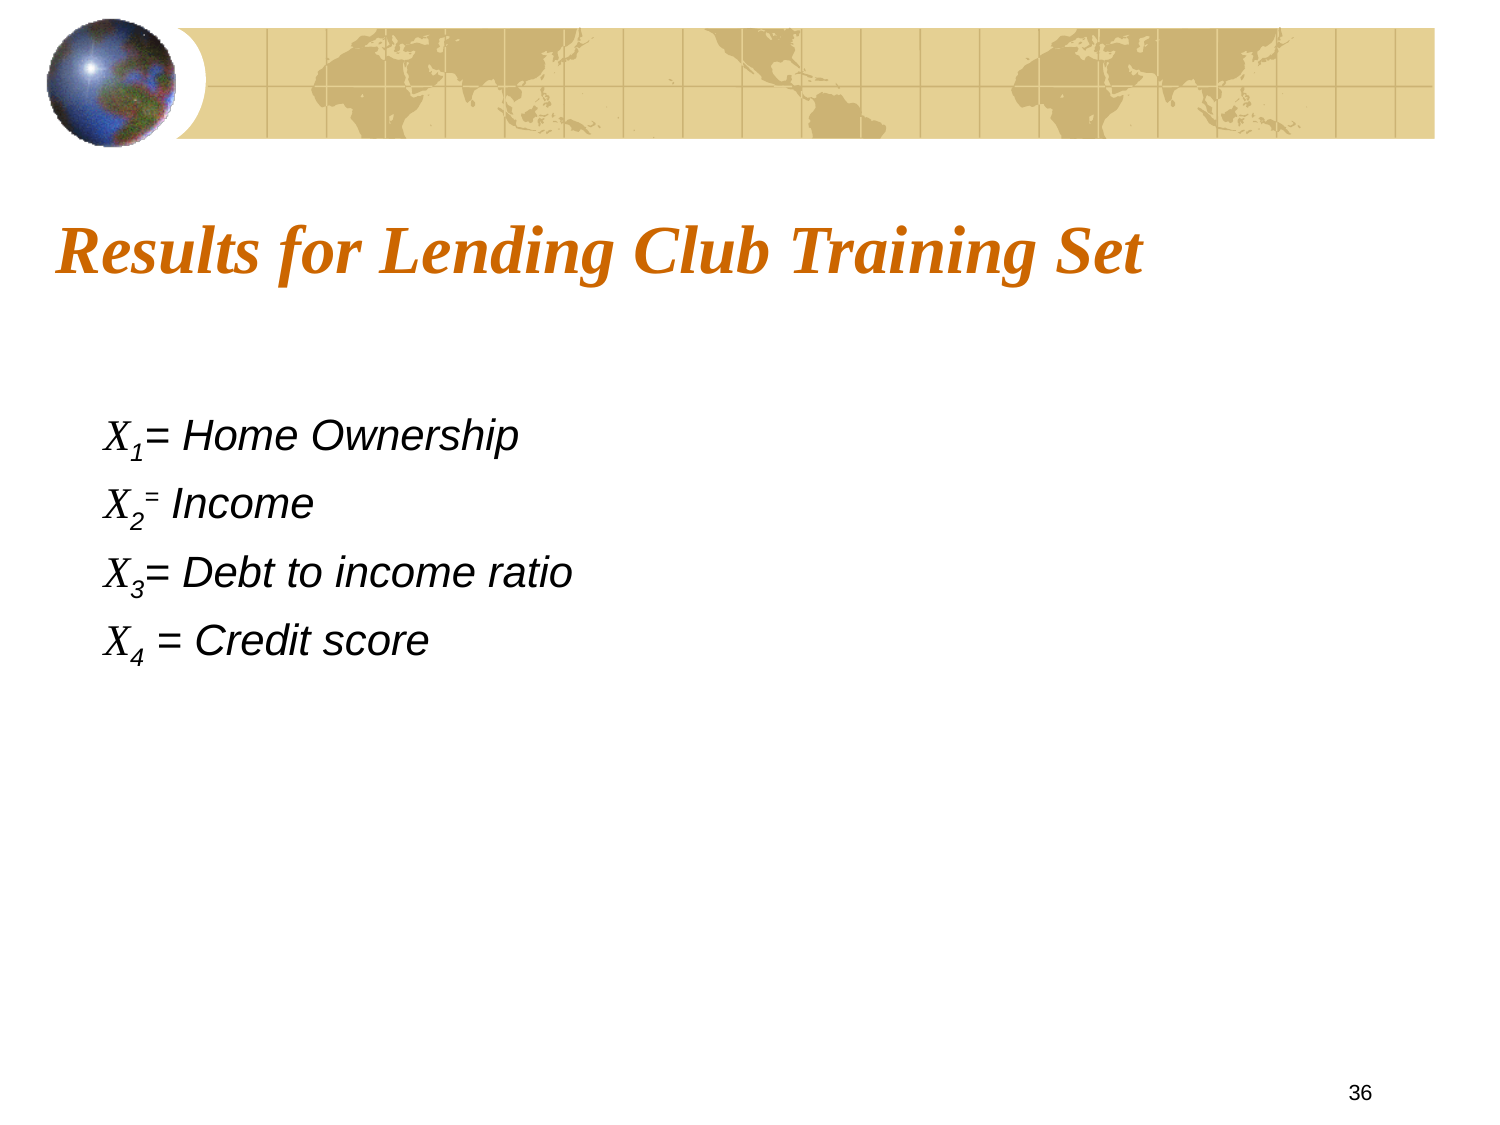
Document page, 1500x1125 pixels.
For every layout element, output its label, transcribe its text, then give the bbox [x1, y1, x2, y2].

title Results for Lending Club Training Set [40, 152, 1316, 341]
picture [42, 14, 190, 151]
slide_number 36 [1074, 1037, 1388, 1113]
